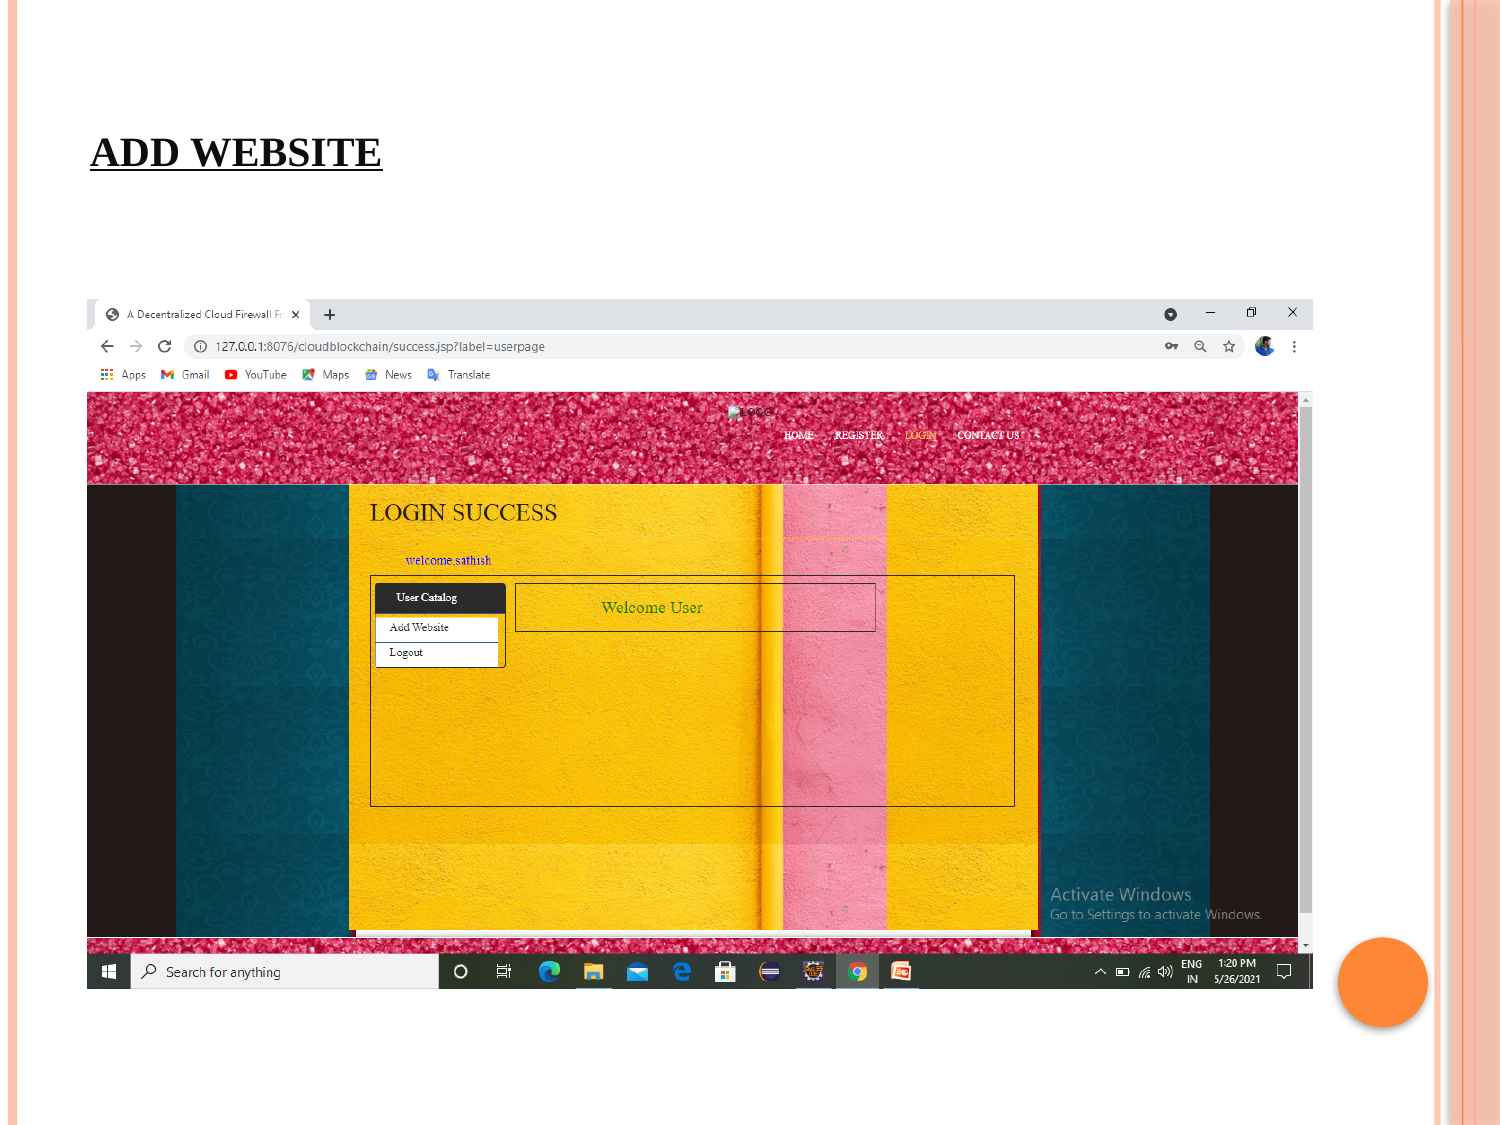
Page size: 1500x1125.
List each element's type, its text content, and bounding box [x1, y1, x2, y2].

title ADD WEBSITE [75, 45, 1300, 233]
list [86, 299, 1313, 990]
